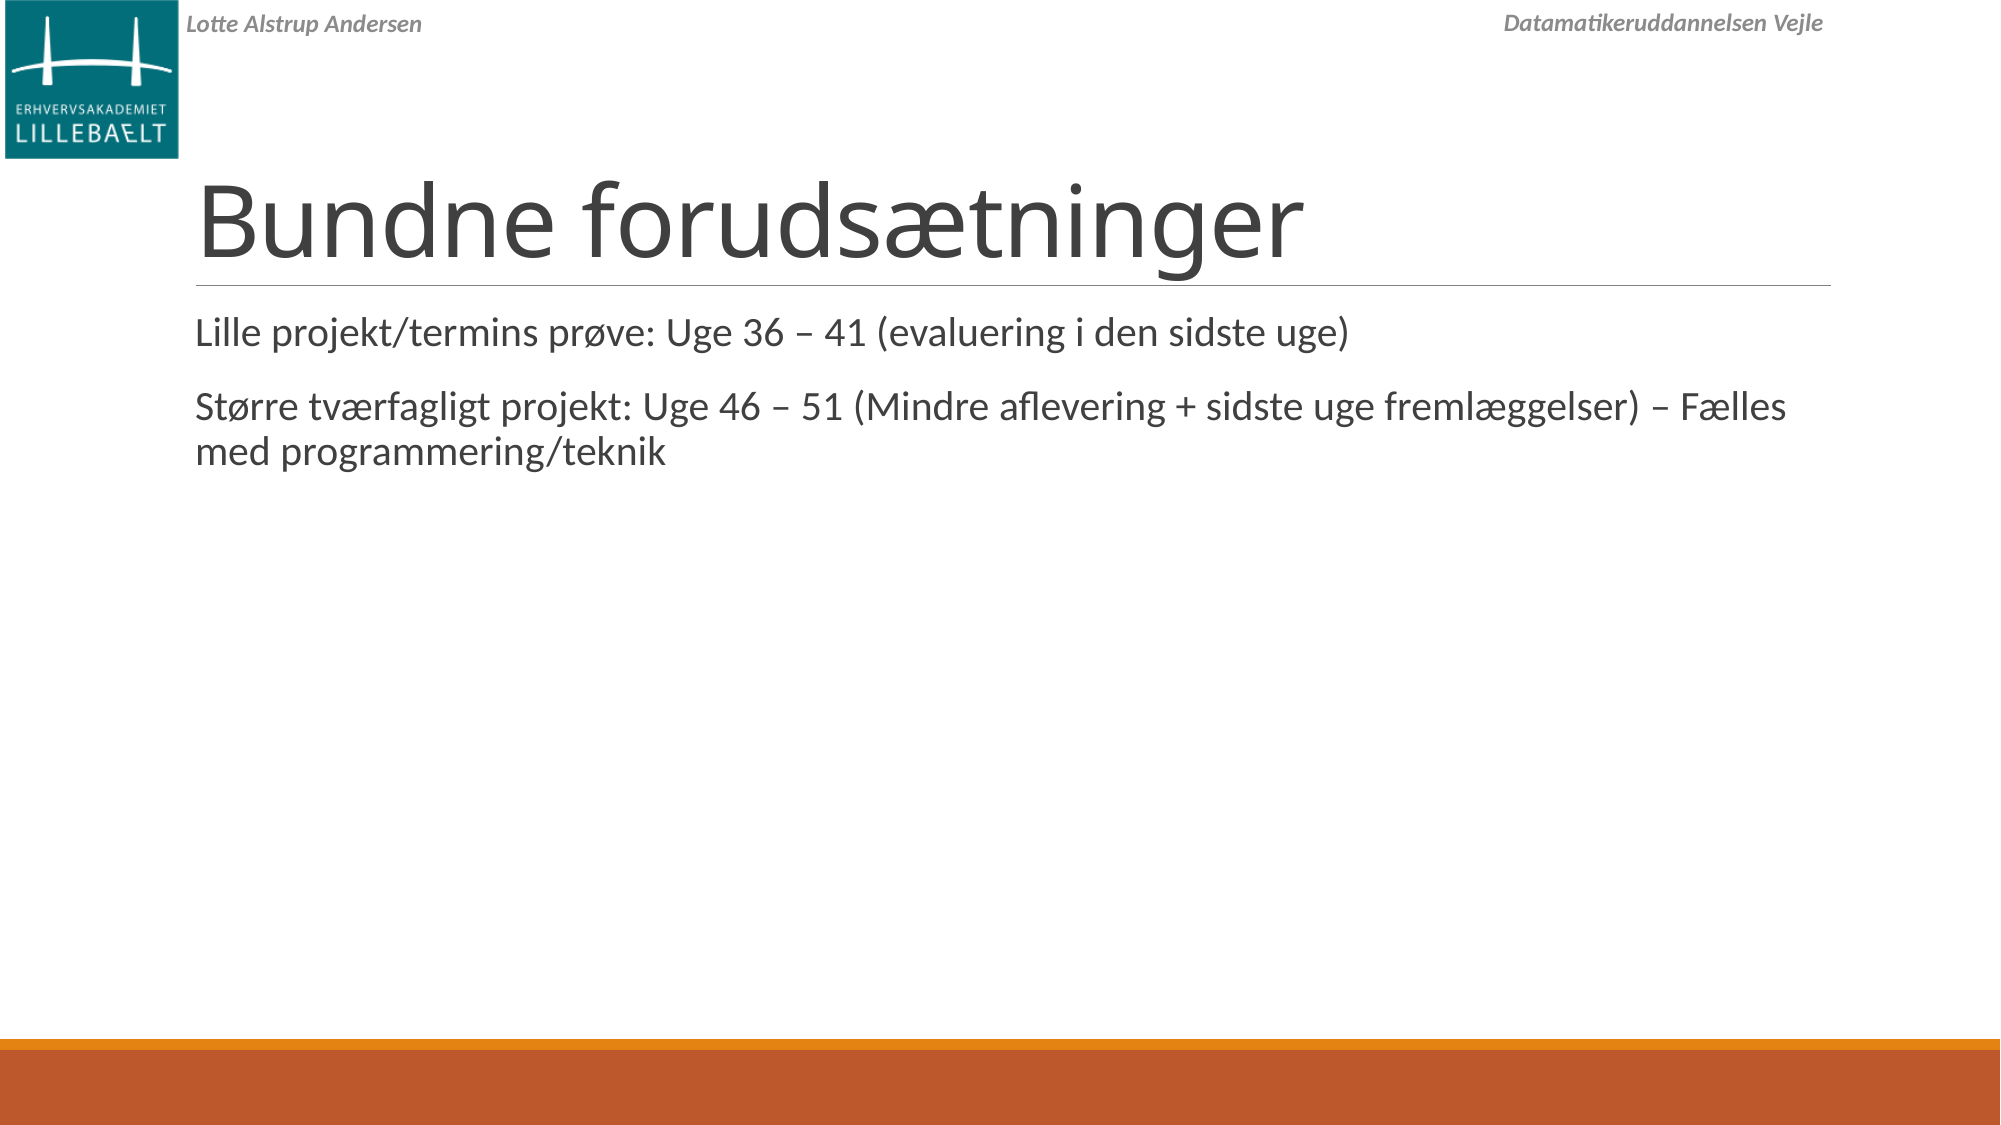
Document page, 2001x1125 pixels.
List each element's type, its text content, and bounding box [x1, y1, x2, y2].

list Lille projekt/termins prøve: Uge 36 – 41 (evaluering i den sidste uge) Større tværfagligt projekt: Uge 46 – 51 (Mindre aflevering + sidste uge fremlæggelser) – Fælles med programmering/teknik [180, 302, 1830, 963]
picture [4, 0, 180, 160]
title Bundne forudsætninger [180, 47, 1830, 285]
